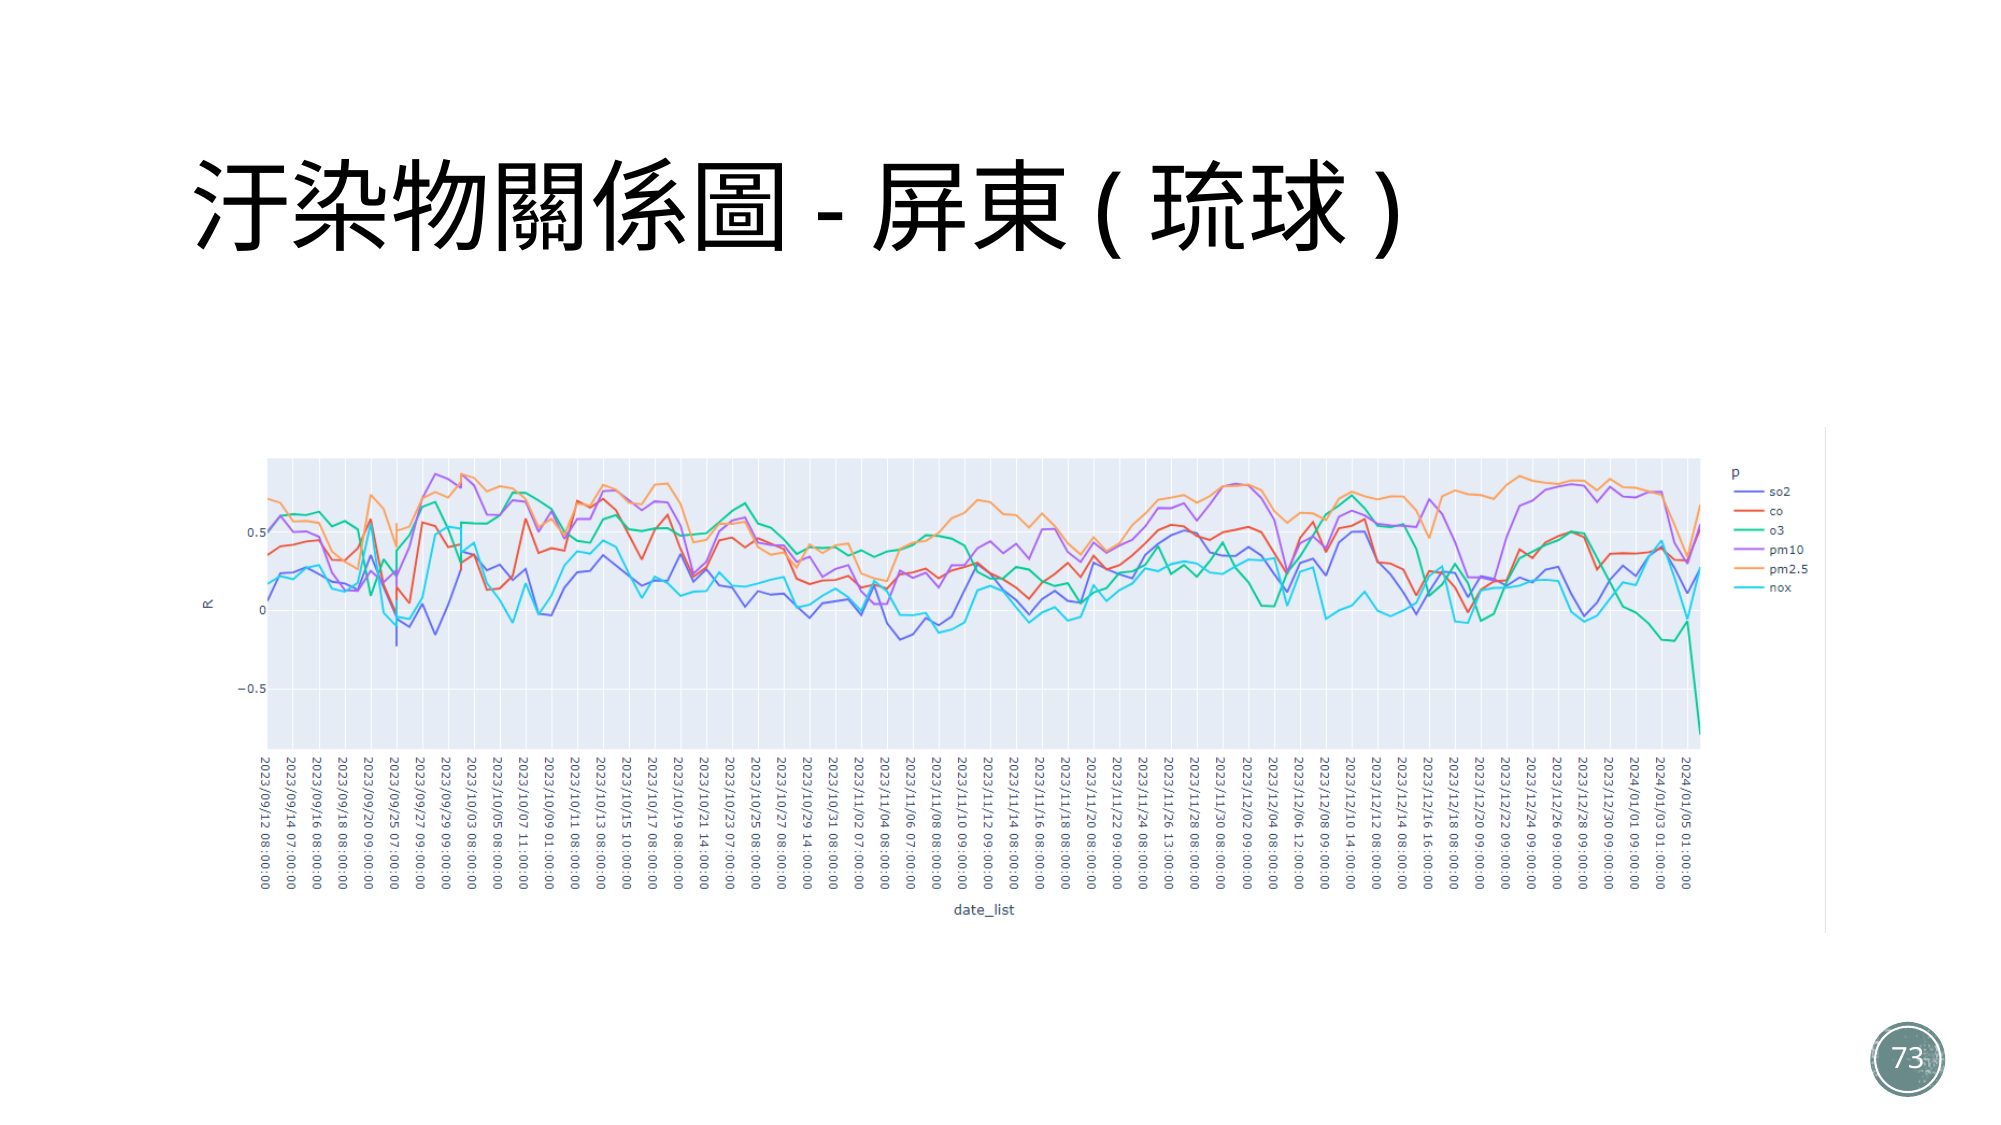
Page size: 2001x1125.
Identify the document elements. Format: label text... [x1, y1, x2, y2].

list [176, 429, 1824, 932]
slide_number 73 [1855, 1028, 1961, 1089]
title 汙染物關係圖-屏東(琉球) [175, 79, 1826, 344]
